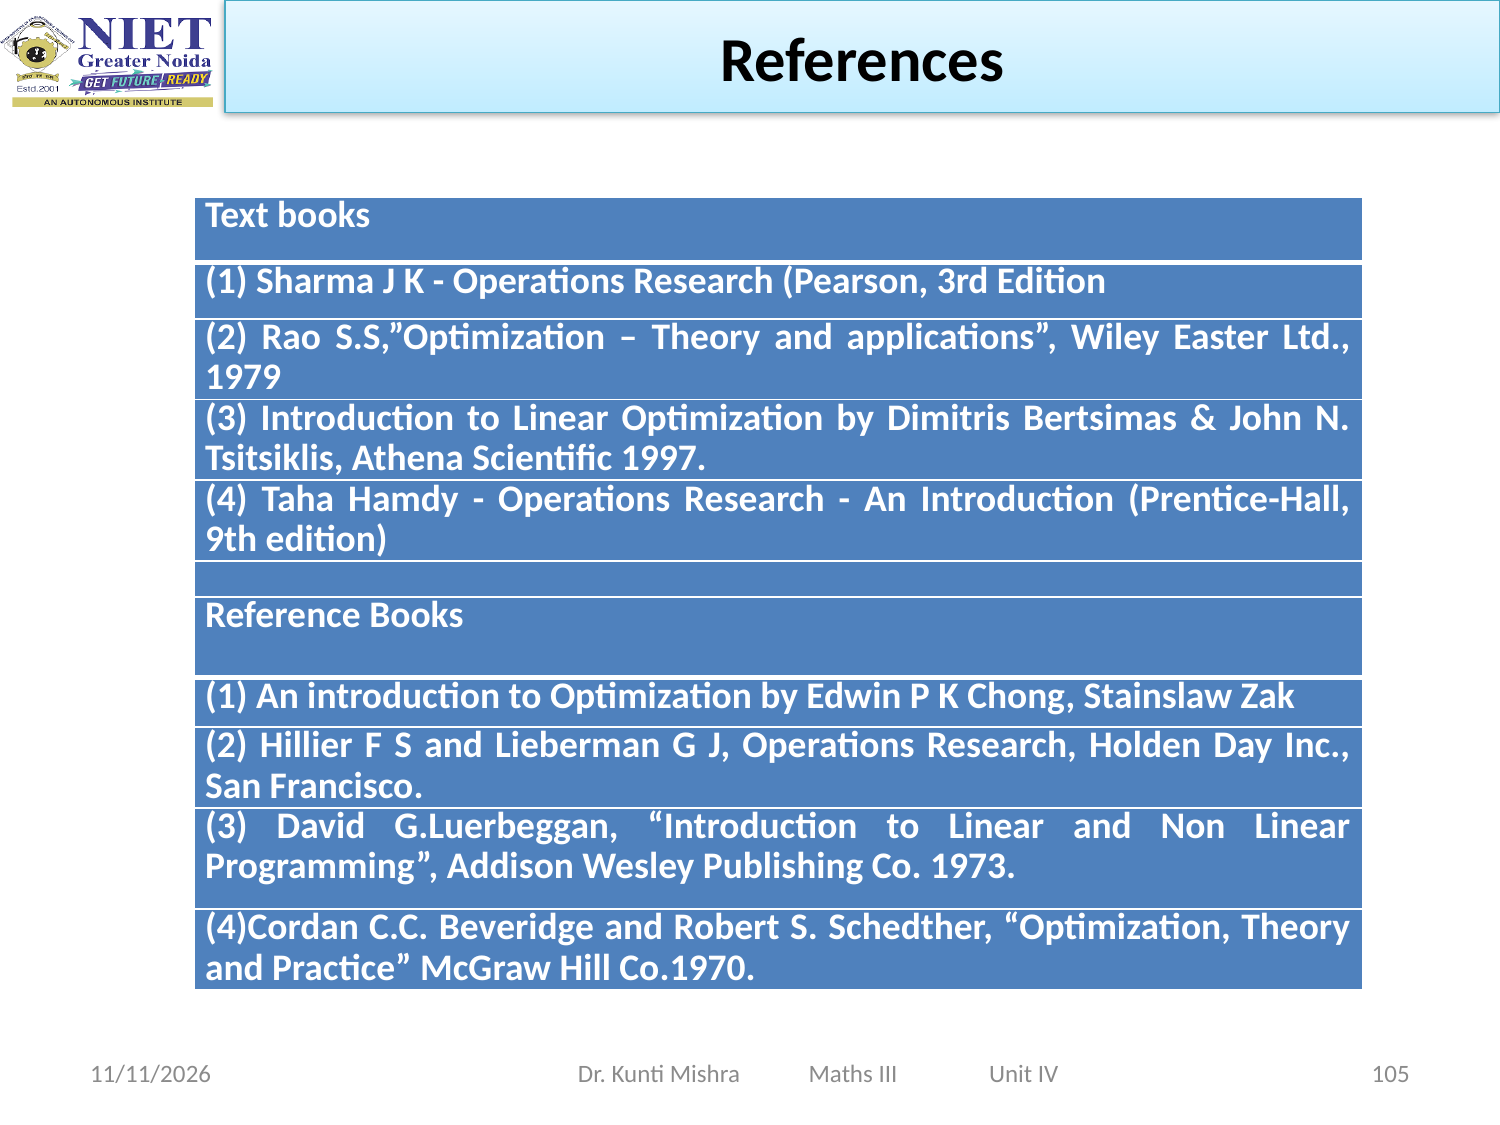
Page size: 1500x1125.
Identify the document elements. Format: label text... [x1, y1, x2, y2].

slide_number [75, 1042, 362, 1103]
table_cell [195, 562, 1362, 596]
text_box References [224, 0, 1500, 113]
table_cell (2) Rao S.S,”Optimization – Theory and applications”, Wiley Easter Ltd., 1979 [195, 320, 1362, 399]
slide_number 105 [1074, 1042, 1425, 1103]
table_header Reference Books [195, 598, 1362, 675]
table_cell (1) Sharma J K - Operations Research (Pearson, 3rd Edition [195, 265, 1362, 318]
table_cell (4) Taha Hamdy - Operations Research - An Introduction (Prentice-Hall, 9th edition) [195, 481, 1362, 560]
table_cell (3) Introduction to Linear Optimization by Dimitris Bertsimas & John N. Tsitsiklis, Athena Scientific 1997. [195, 400, 1362, 479]
footer Dr. Kunti Mishra Maths III Unit IV [362, 1042, 1074, 1103]
table_cell (3) David G.Luerbeggan, “Introduction to Linear and Non Linear Programming”, Addison Wesley Publishing Co. 1973. [195, 809, 1362, 908]
table_header Text books [195, 198, 1362, 260]
table_cell (4)Cordan C.C. Beveridge and Robert S. Schedther, “Optimization, Theory and Practice” McGraw Hill Co.1970. [195, 910, 1362, 989]
table_cell (2) Hillier F S and Lieberman G J, Operations Research, Holden Day Inc., San Francisco. [195, 728, 1362, 807]
picture [0, 16, 213, 107]
table_cell (1) An introduction to Optimization by Edwin P K Chong, Stainslaw Zak [195, 680, 1362, 726]
